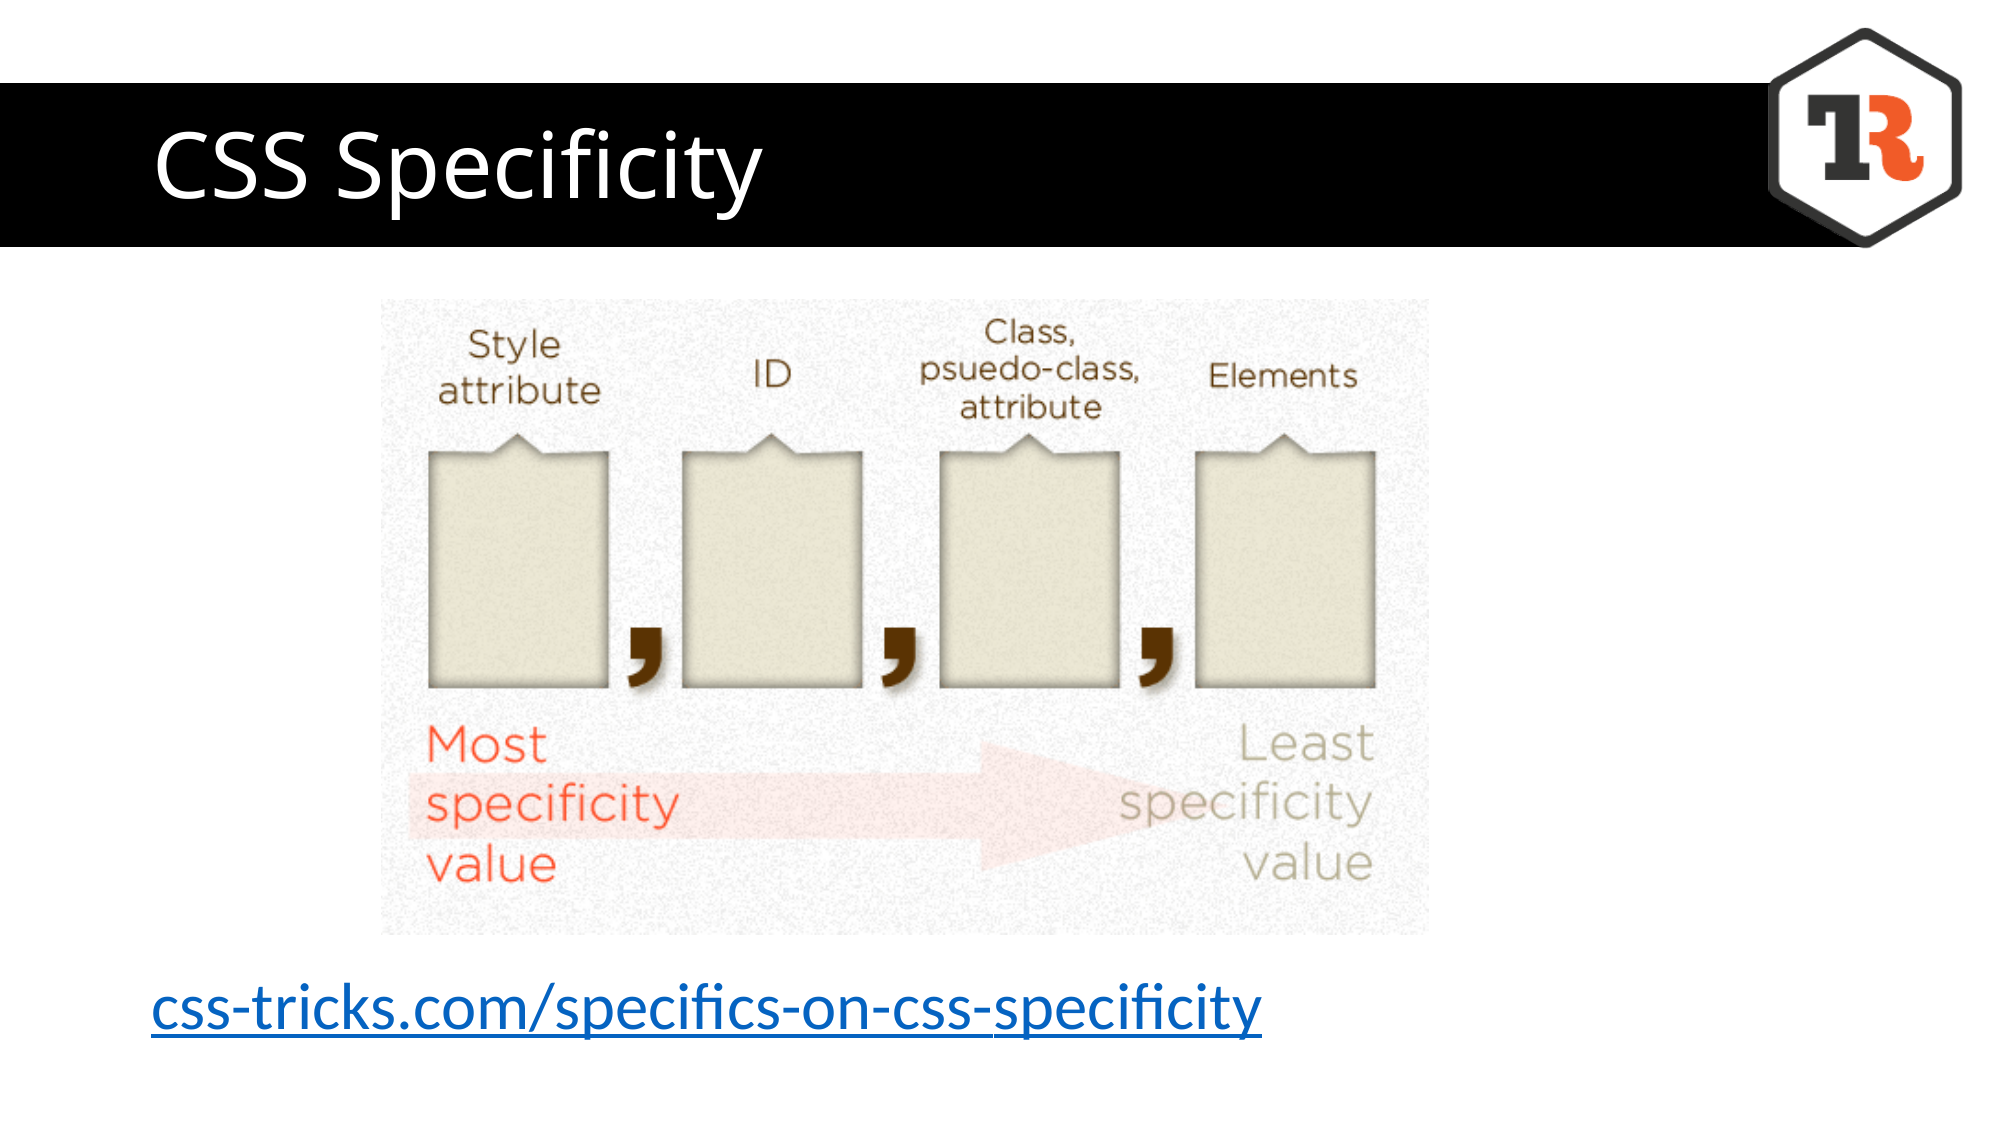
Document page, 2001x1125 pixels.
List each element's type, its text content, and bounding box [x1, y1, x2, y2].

title CSS Specificity [137, 59, 1863, 278]
text_box css-tricks.com/specifics-on-css-specificity [136, 955, 1545, 1051]
picture [1747, 20, 1981, 254]
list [137, 299, 1673, 935]
